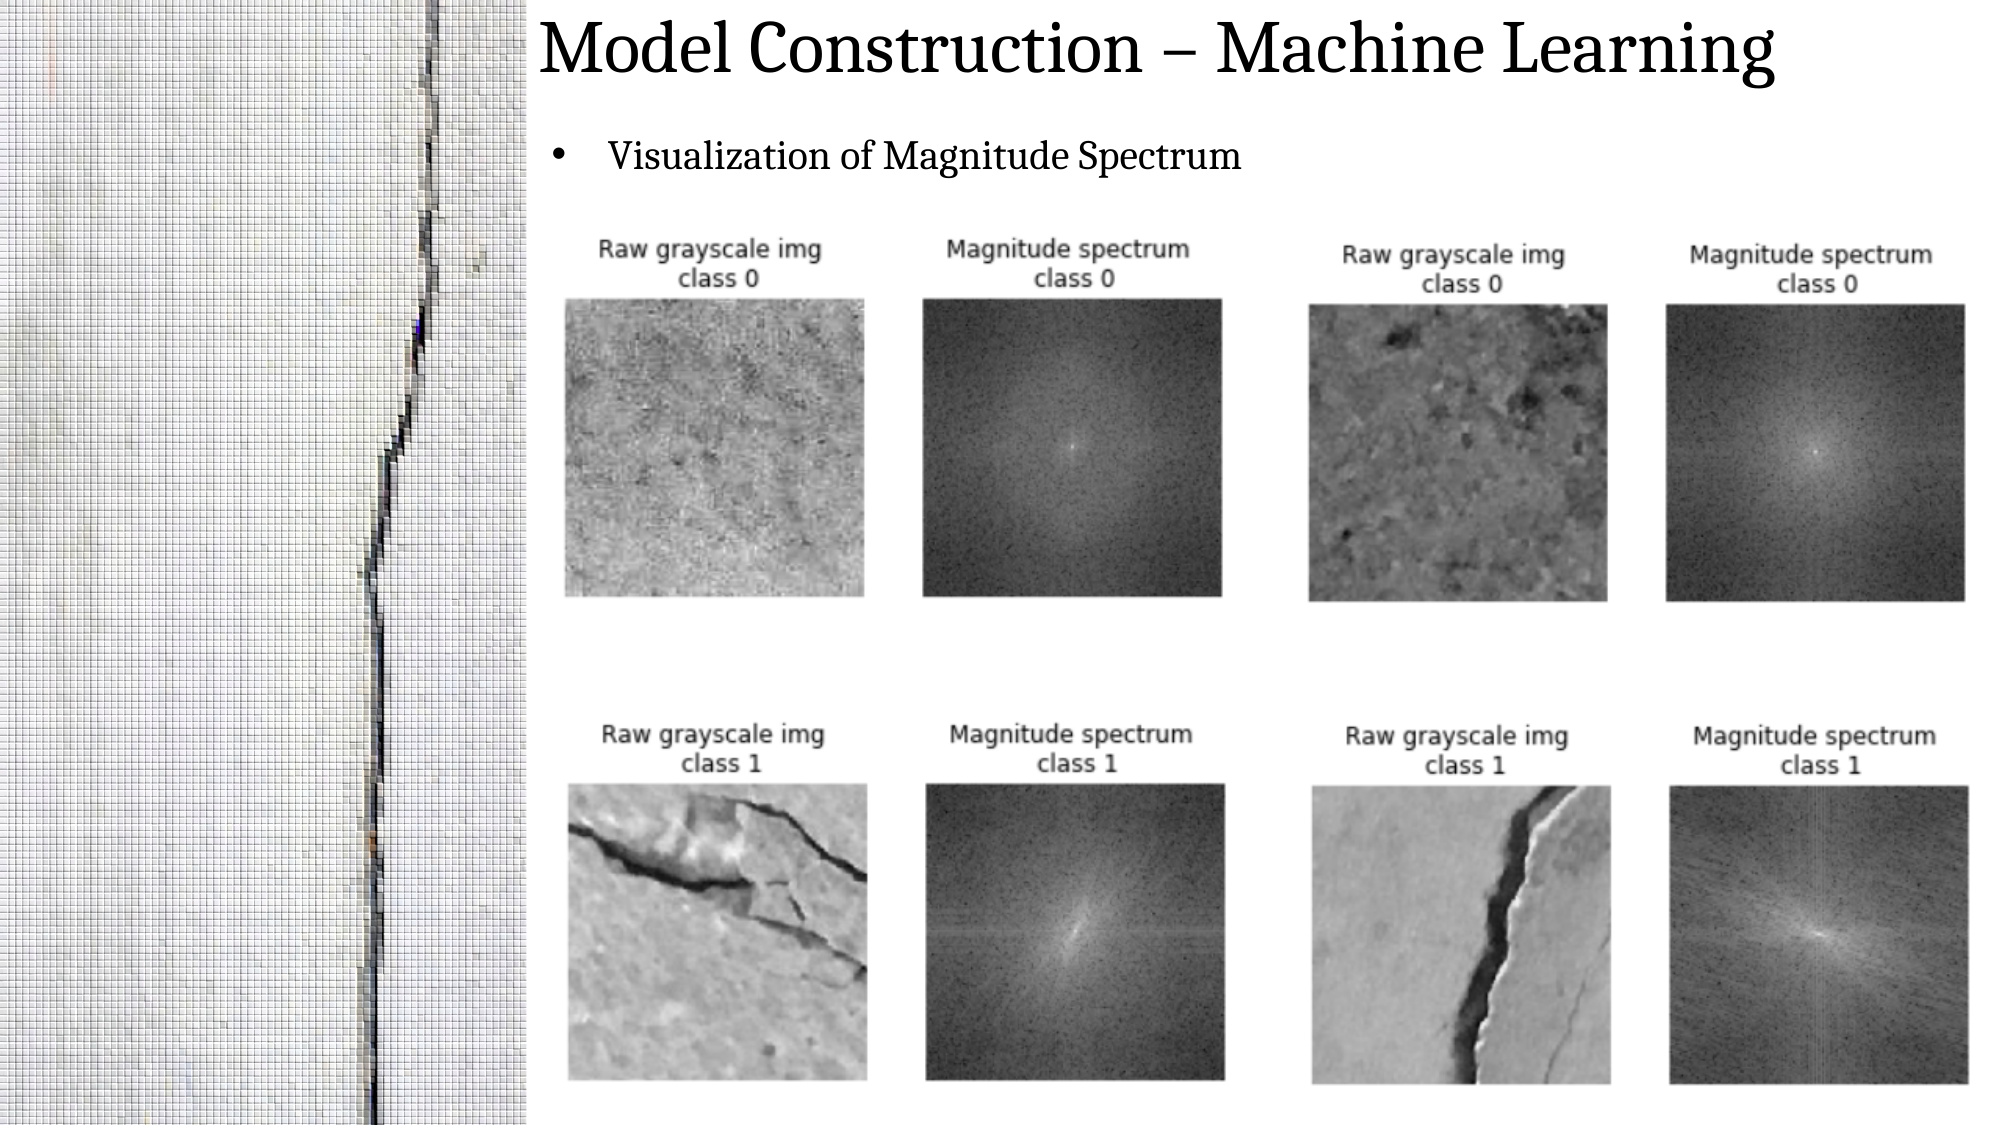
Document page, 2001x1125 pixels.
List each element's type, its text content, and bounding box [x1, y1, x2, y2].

text_box Visualization of Magnitude Spectrum [536, 120, 1258, 186]
picture [0, 0, 527, 1125]
picture [561, 716, 1237, 1097]
picture [1297, 716, 1979, 1089]
picture [561, 226, 1234, 614]
picture [1297, 238, 1980, 625]
title Model Construction – Machine Learning [523, 0, 1847, 135]
